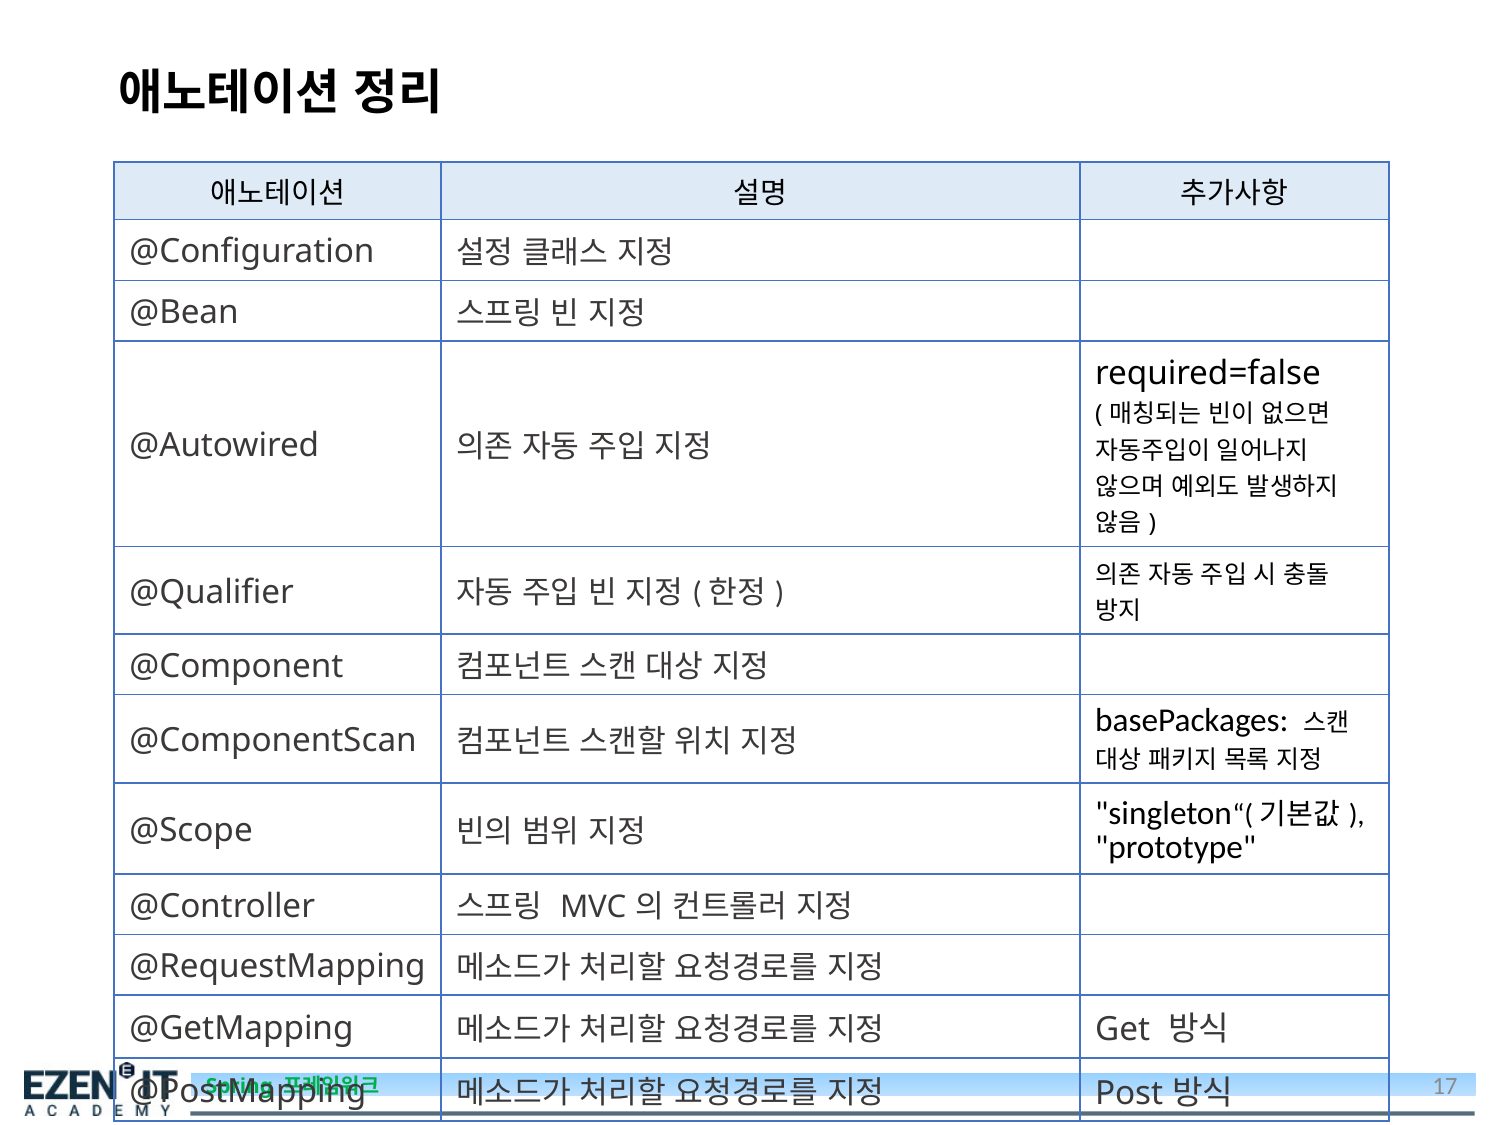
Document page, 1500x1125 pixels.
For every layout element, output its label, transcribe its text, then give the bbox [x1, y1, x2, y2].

picture [24, 1062, 113, 1116]
table_cell @Component [115, 635, 440, 694]
table_cell 메소드가 처리할 요청경로를 지정 [442, 935, 1079, 994]
table_cell @Controller [115, 875, 440, 934]
table_cell Get 방식 [1081, 996, 1388, 1057]
table_cell @Scope [115, 784, 440, 873]
table_cell @PostMapping [115, 1059, 440, 1120]
table_cell [1081, 220, 1388, 280]
table_cell 컴포넌트 스캔할 위치 지정 [442, 695, 1079, 782]
table_header 애노테이션 [115, 163, 440, 219]
table_cell "singleton“(기본값), "prototype" [1081, 784, 1388, 873]
slide_number 17 [1405, 1053, 1473, 1117]
title 애노테이션 정리 [103, 59, 1397, 128]
table_cell 메소드가 처리할 요청경로를 지정 [442, 996, 1079, 1057]
table_cell 자동 주입 빈 지정(한정) [442, 547, 1079, 633]
table_cell basePackages: 스캔 대상 패키지 목록 지정 [1081, 695, 1388, 782]
table_cell @RequestMapping [115, 935, 440, 994]
table_cell @Autowired [115, 342, 440, 546]
table_header 설명 [442, 163, 1079, 219]
table_cell 의존 자동 주입 지정 [442, 342, 1079, 546]
table_cell @Configuration [115, 220, 440, 280]
table_cell 컴포넌트 스캔 대상 지정 [442, 635, 1079, 694]
table_cell 빈의 범위 지정 [442, 784, 1079, 873]
table_cell 의존 자동 주입 시 충돌 방지 [1081, 547, 1388, 633]
table_cell [1081, 635, 1388, 694]
table_cell @Bean [115, 281, 440, 340]
table_cell [1081, 875, 1388, 934]
table_header 추가사항 [1081, 163, 1388, 219]
table_cell @GetMapping [115, 996, 440, 1057]
table_cell @Qualifier [115, 547, 440, 633]
table_cell @ComponentScan [115, 695, 440, 782]
table_cell 설정 클래스 지정 [442, 220, 1079, 280]
table_cell required=false (매칭되는 빈이 없으면 자동주입이 일어나지 않으며 예외도 발생하지 않음) [1081, 342, 1388, 546]
table_cell Post방식 [1081, 1059, 1388, 1120]
table_cell 메소드가 처리할 요청경로를 지정 [442, 1059, 1079, 1120]
table_cell [1081, 281, 1388, 340]
table_cell 스프링 MVC의 컨트롤러 지정 [442, 875, 1079, 934]
table_cell 스프링 빈 지정 [442, 281, 1079, 340]
table_cell [1081, 935, 1388, 994]
